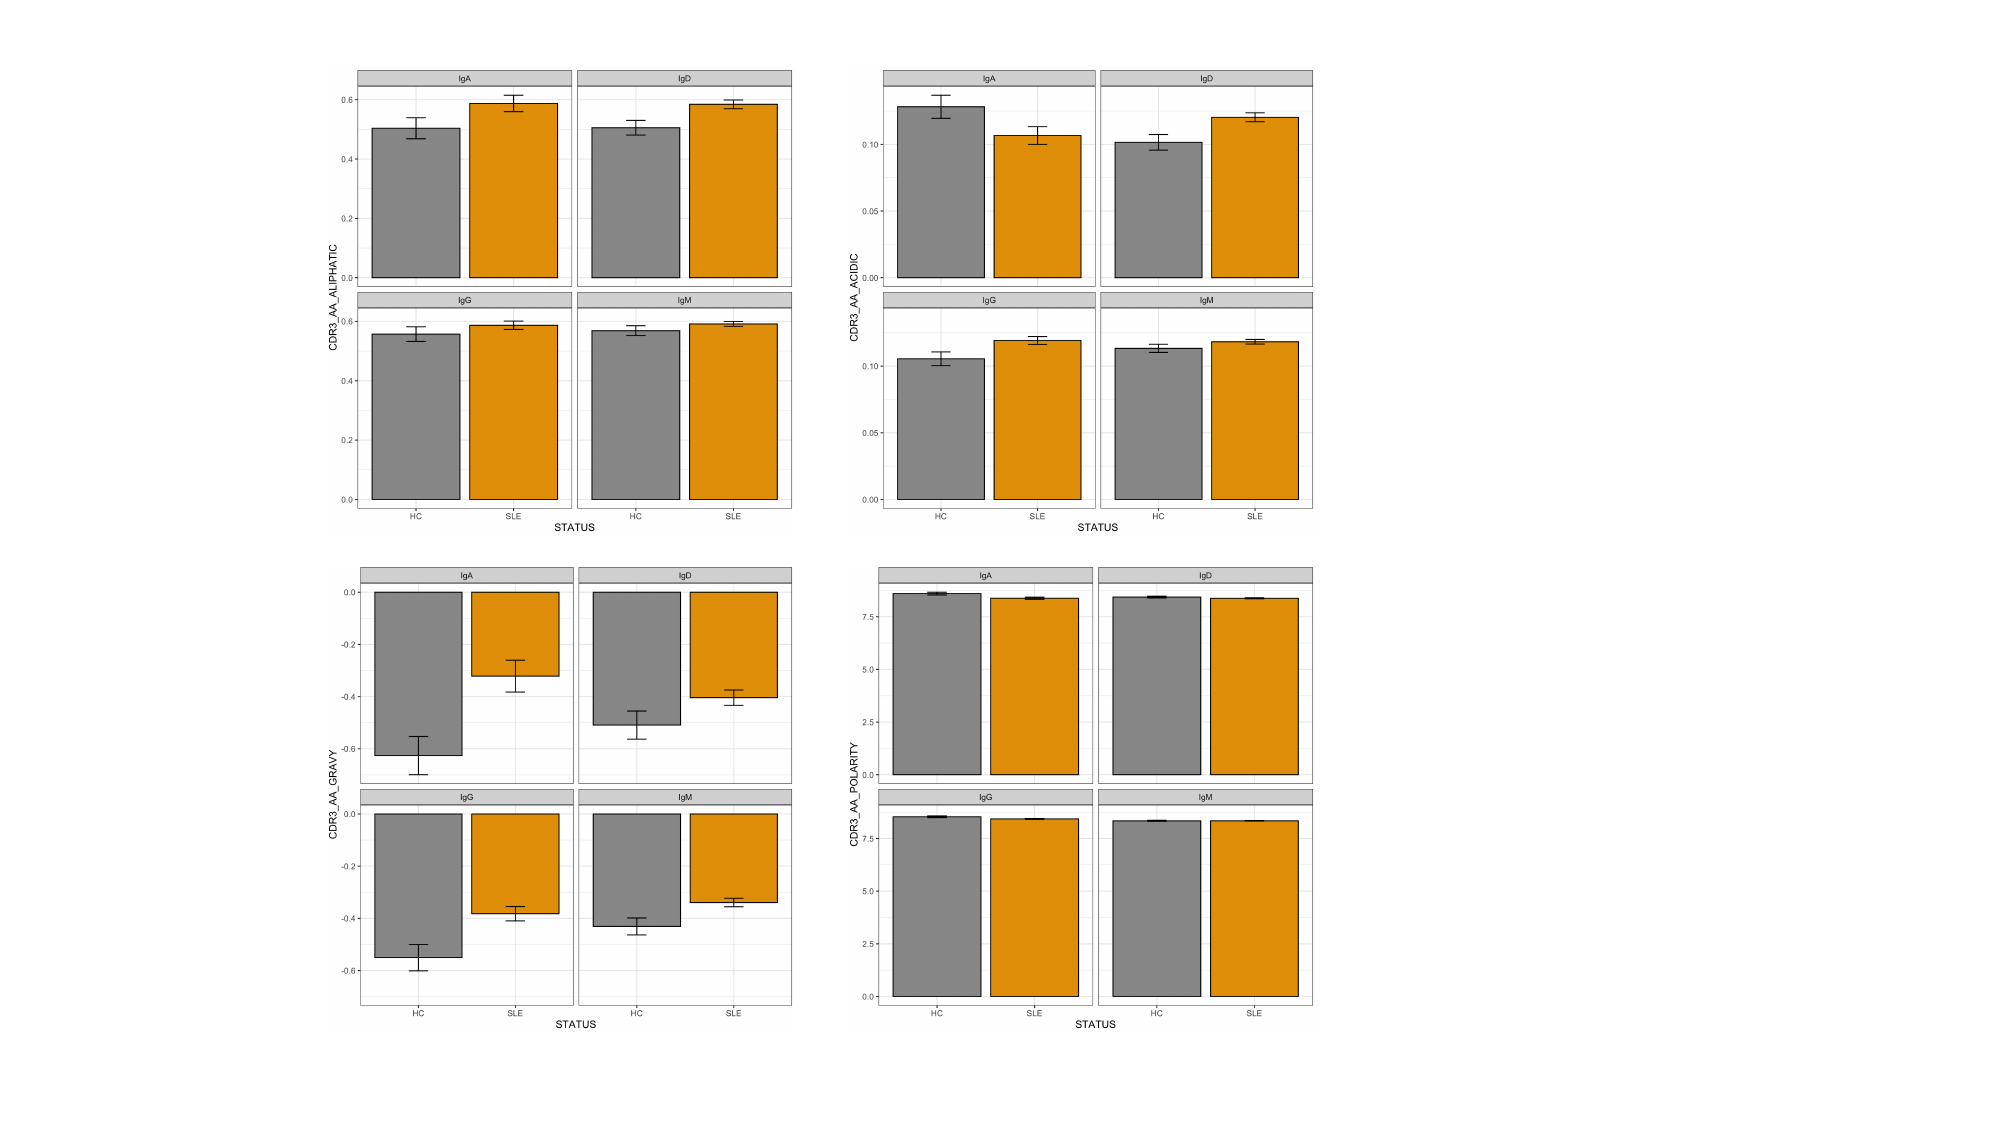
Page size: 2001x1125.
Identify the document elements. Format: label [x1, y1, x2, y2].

picture [845, 65, 1318, 538]
picture [845, 562, 1318, 1035]
picture [324, 562, 797, 1035]
picture [324, 65, 797, 538]
